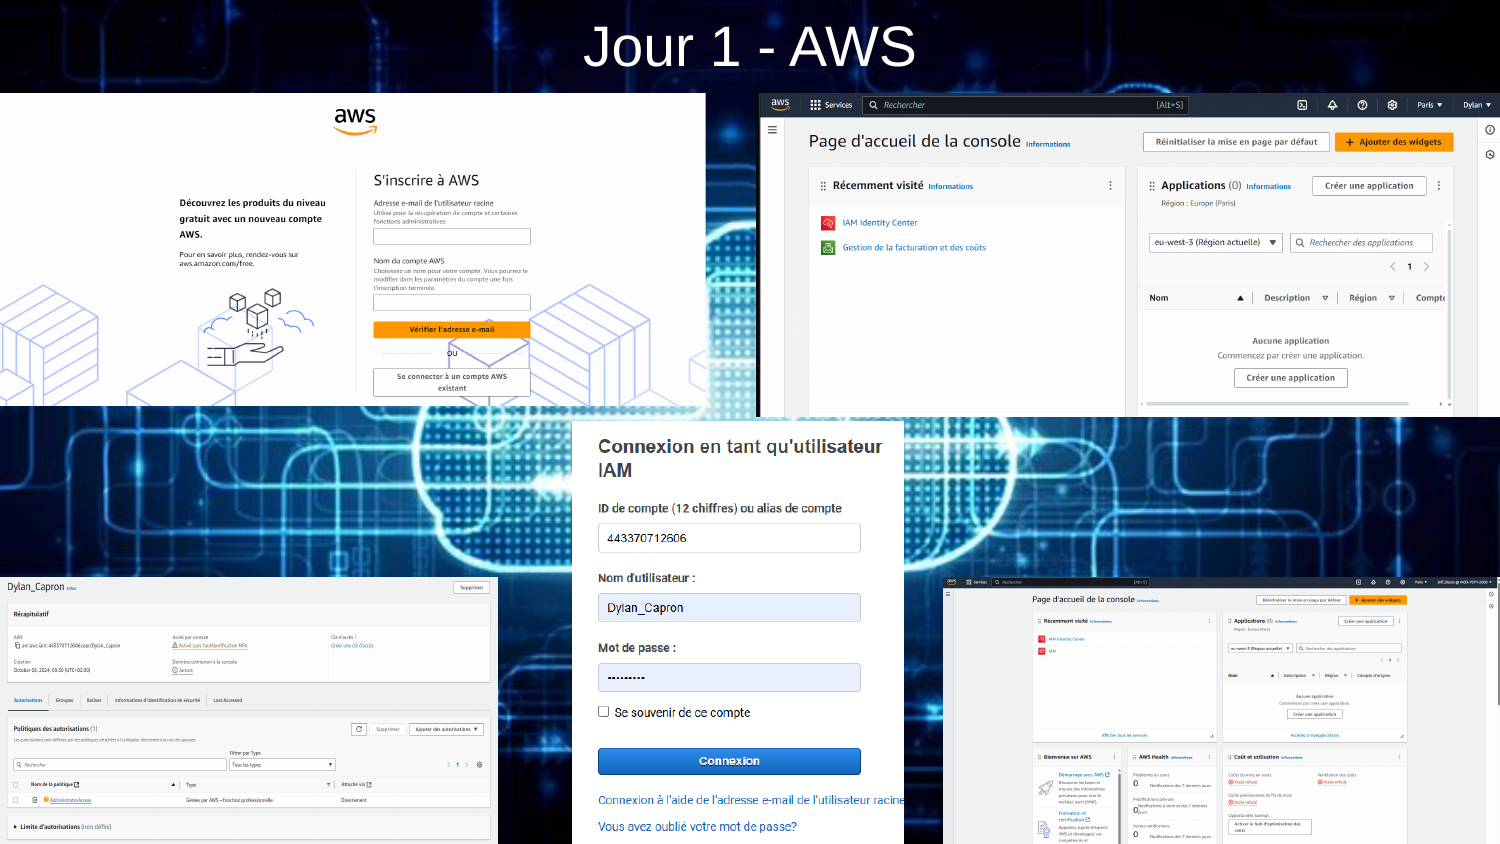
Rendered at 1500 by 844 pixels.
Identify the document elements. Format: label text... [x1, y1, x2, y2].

picture [0, 0, 1500, 844]
title Jour 1 - AWS [51, 0, 1449, 94]
